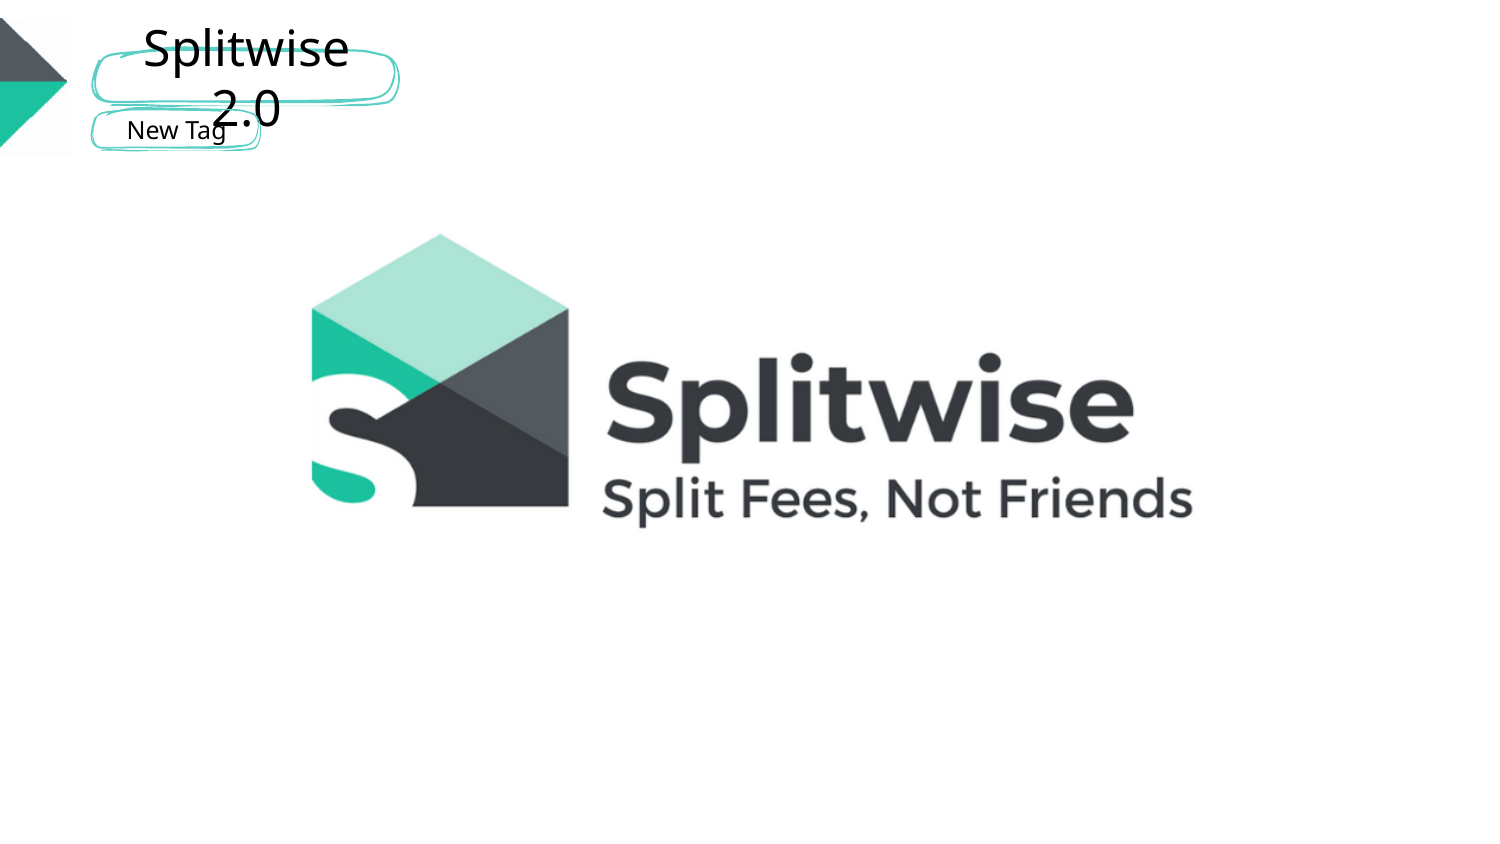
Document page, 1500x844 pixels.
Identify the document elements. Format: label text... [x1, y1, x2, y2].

text_box Splitwise 2.0 [91, 46, 400, 107]
picture [0, 3, 71, 156]
picture [253, 177, 1247, 560]
text_box New Tag [90, 107, 262, 152]
